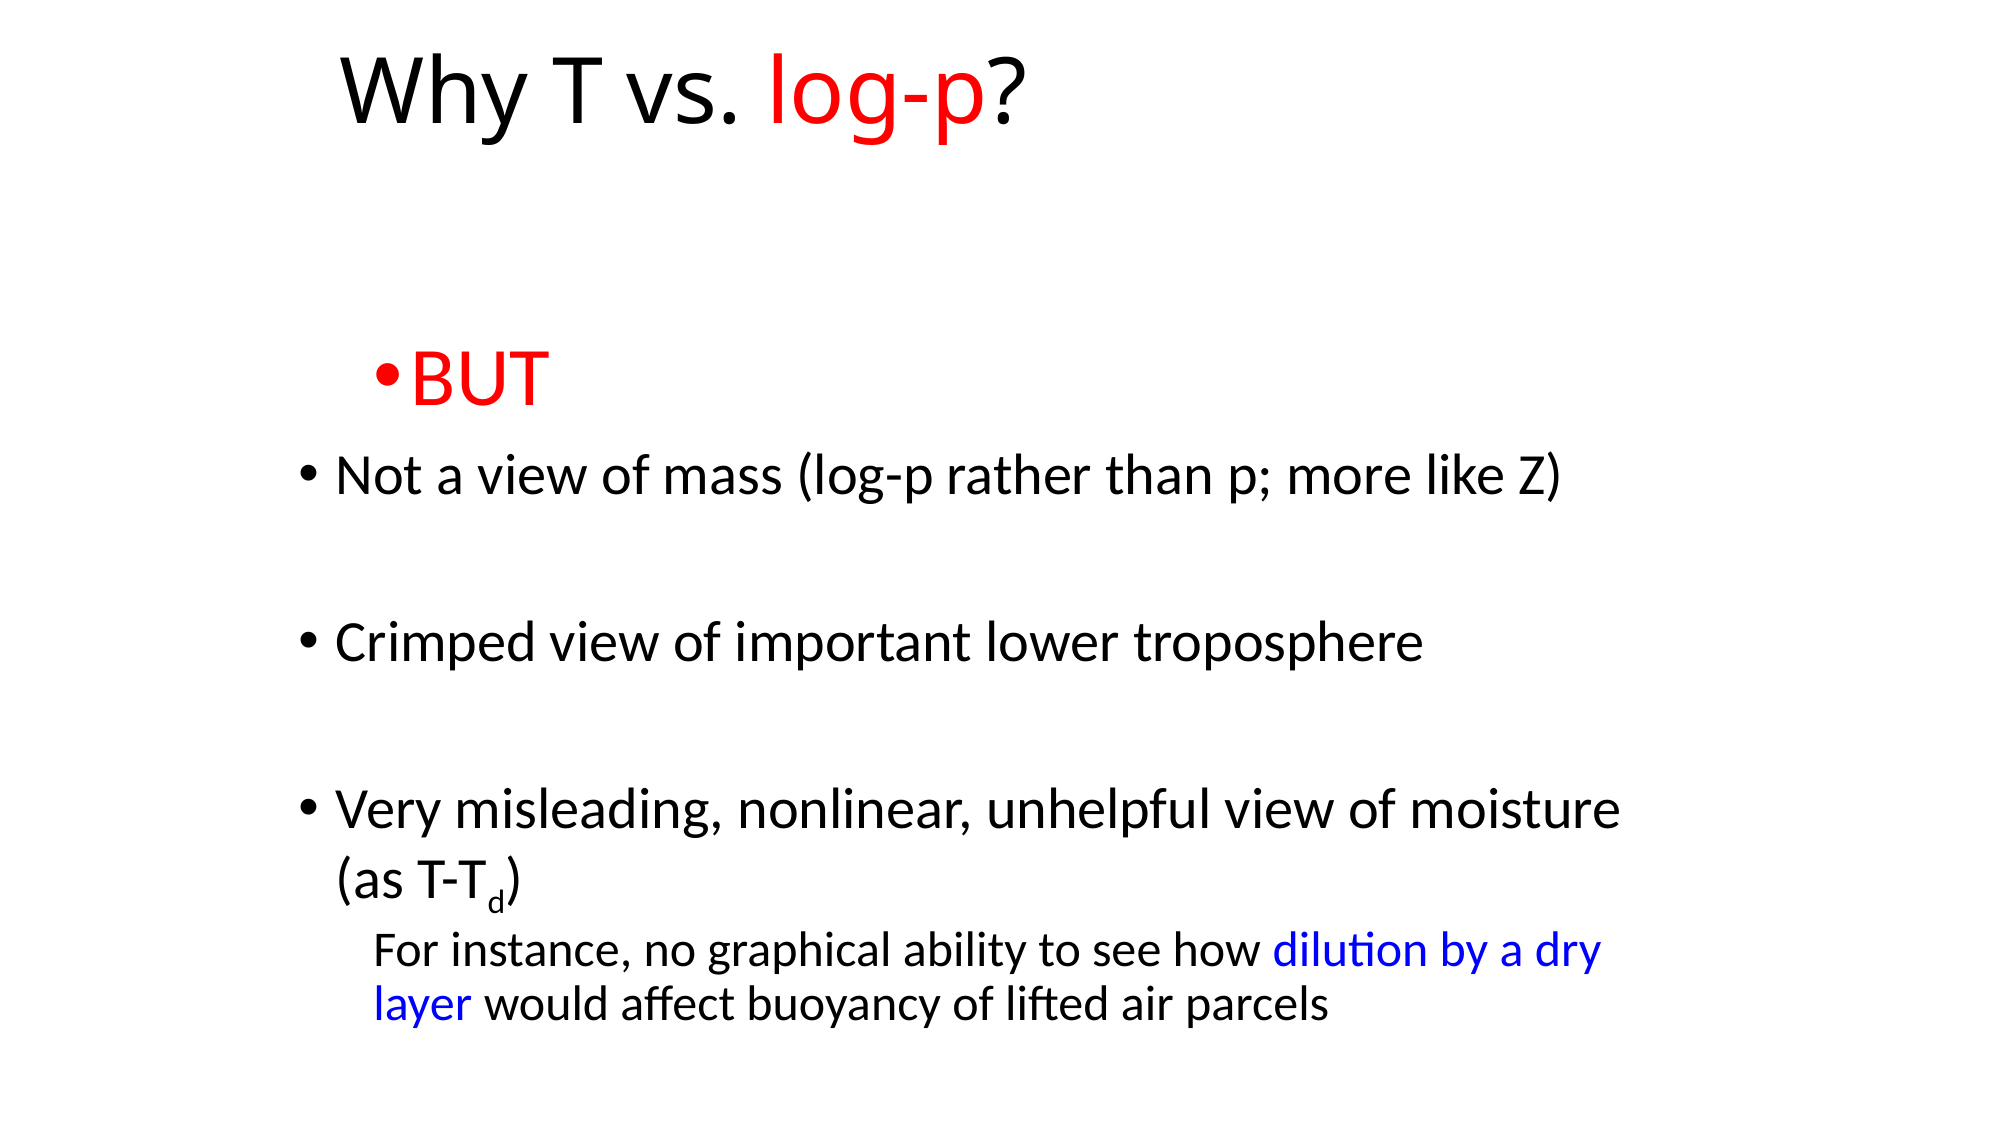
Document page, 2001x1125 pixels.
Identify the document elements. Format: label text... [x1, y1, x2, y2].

list BUT Not a view of mass (log-p rather than p; more like Z) Crimped view of important lower troposphere Very misleading, nonlinear, unhelpful view of moisture (as T-Td) For instance, no graphical ability to see how dilution by a dry layer would affect buoyancy of lifted air parcels [283, 325, 1717, 1085]
title Why T vs. log-p? [324, 0, 1675, 188]
